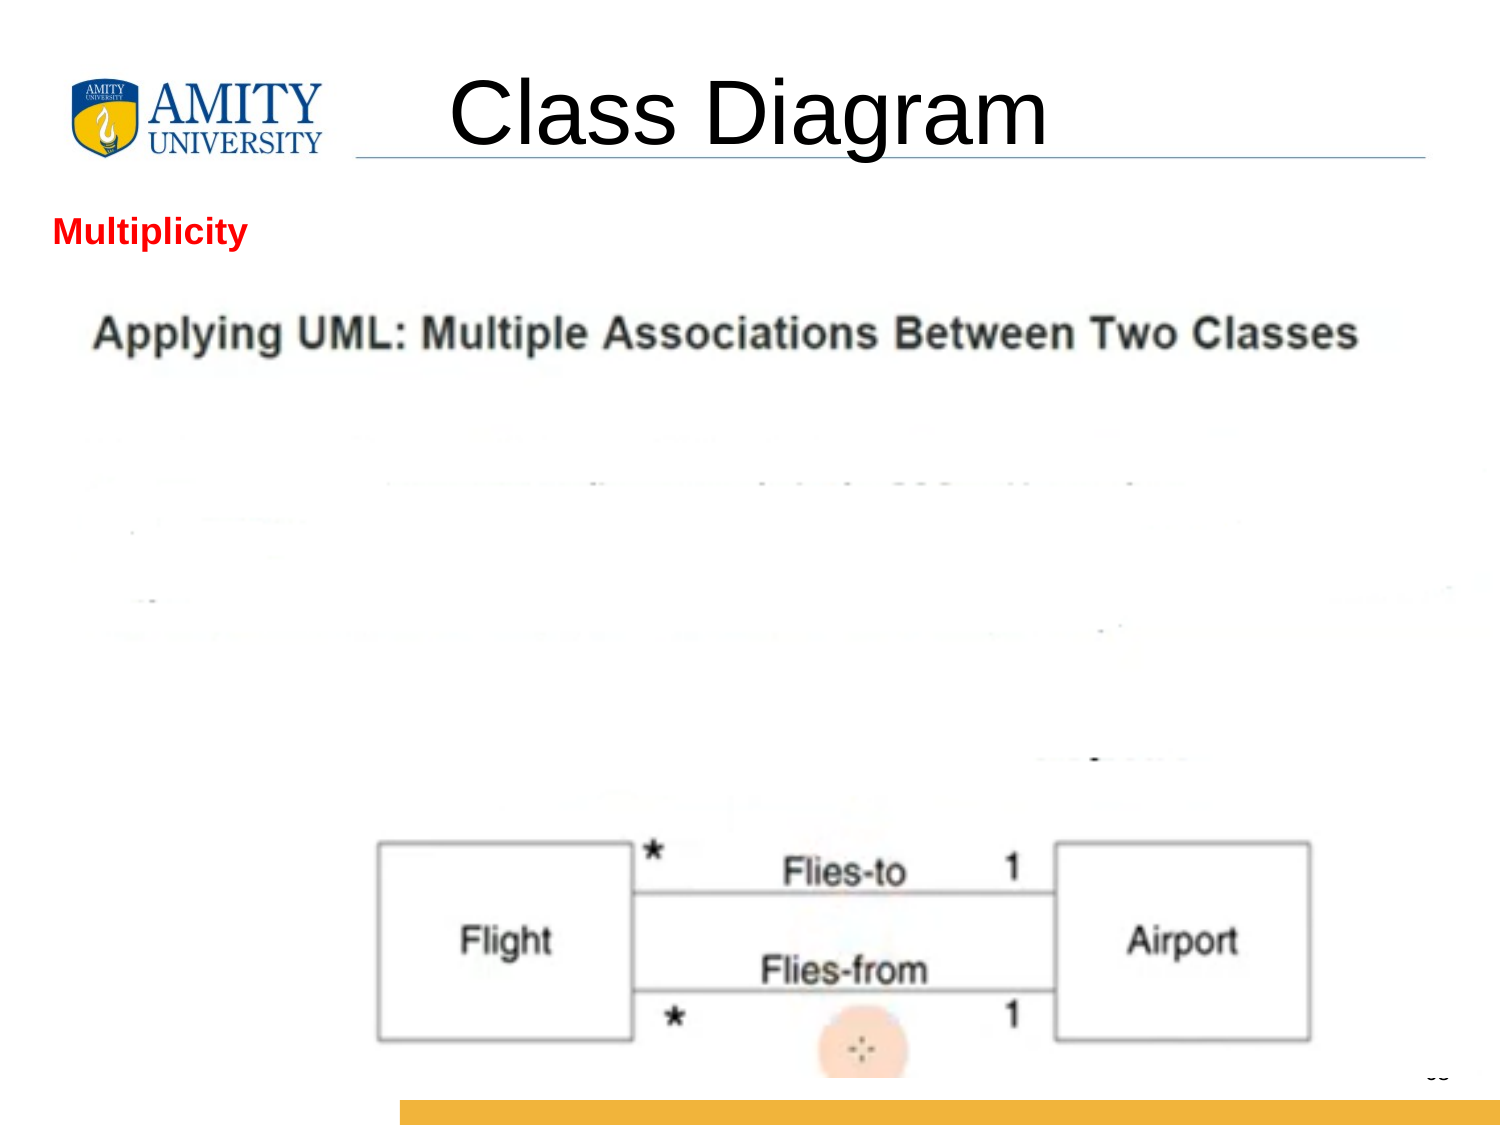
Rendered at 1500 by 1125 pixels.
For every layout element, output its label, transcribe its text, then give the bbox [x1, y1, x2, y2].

picture [34, 287, 1500, 1079]
text_box Multiplicity [37, 199, 513, 260]
picture [0, 0, 1500, 188]
slide_number 68 [1115, 1086, 1466, 1125]
title Class Diagram [75, 45, 1425, 233]
